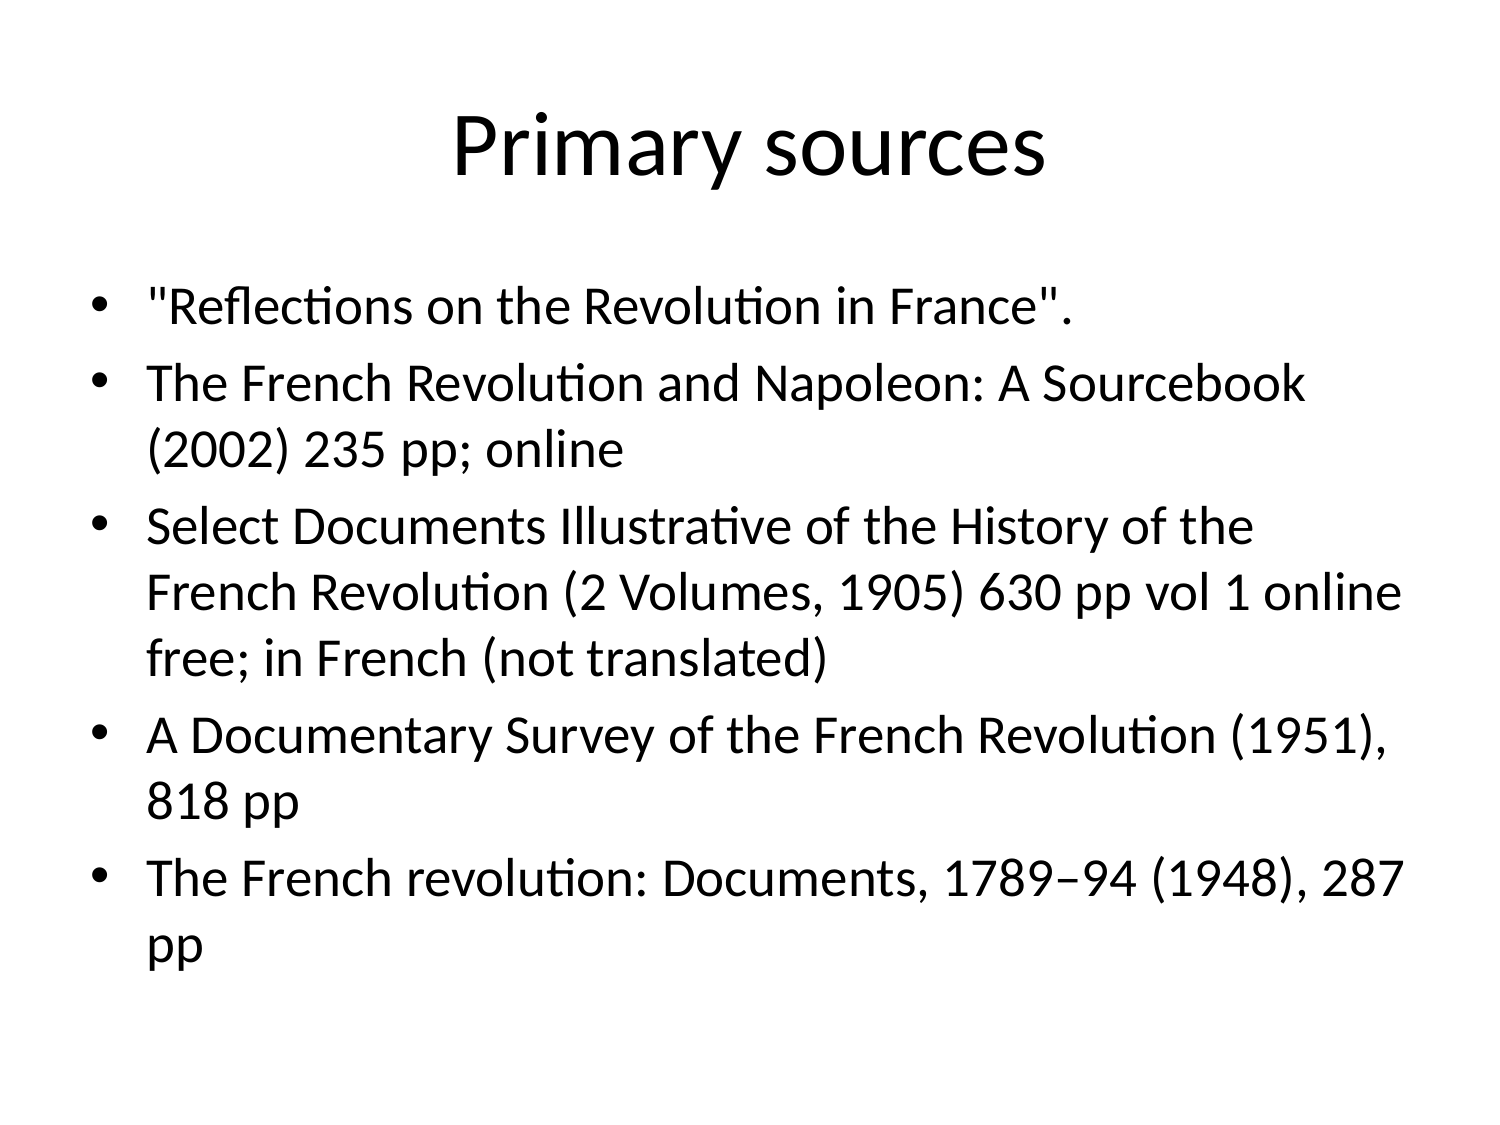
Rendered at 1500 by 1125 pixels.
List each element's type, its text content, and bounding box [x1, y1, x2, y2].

title Primary sources [75, 45, 1425, 233]
list "Reflections on the Revolution in France". The French Revolution and Napoleon: A Sourcebook (2002) 235 pp; online Select Documents Illustrative of the History of the French Revolution (2 Volumes, 1905) 630 pp vol 1 online free; in French (not translated) A Documentary Survey of the French Revolution (1951), 818 pp The French revolution: Documents, 1789–94 (1948), 287 pp [75, 262, 1425, 1005]
